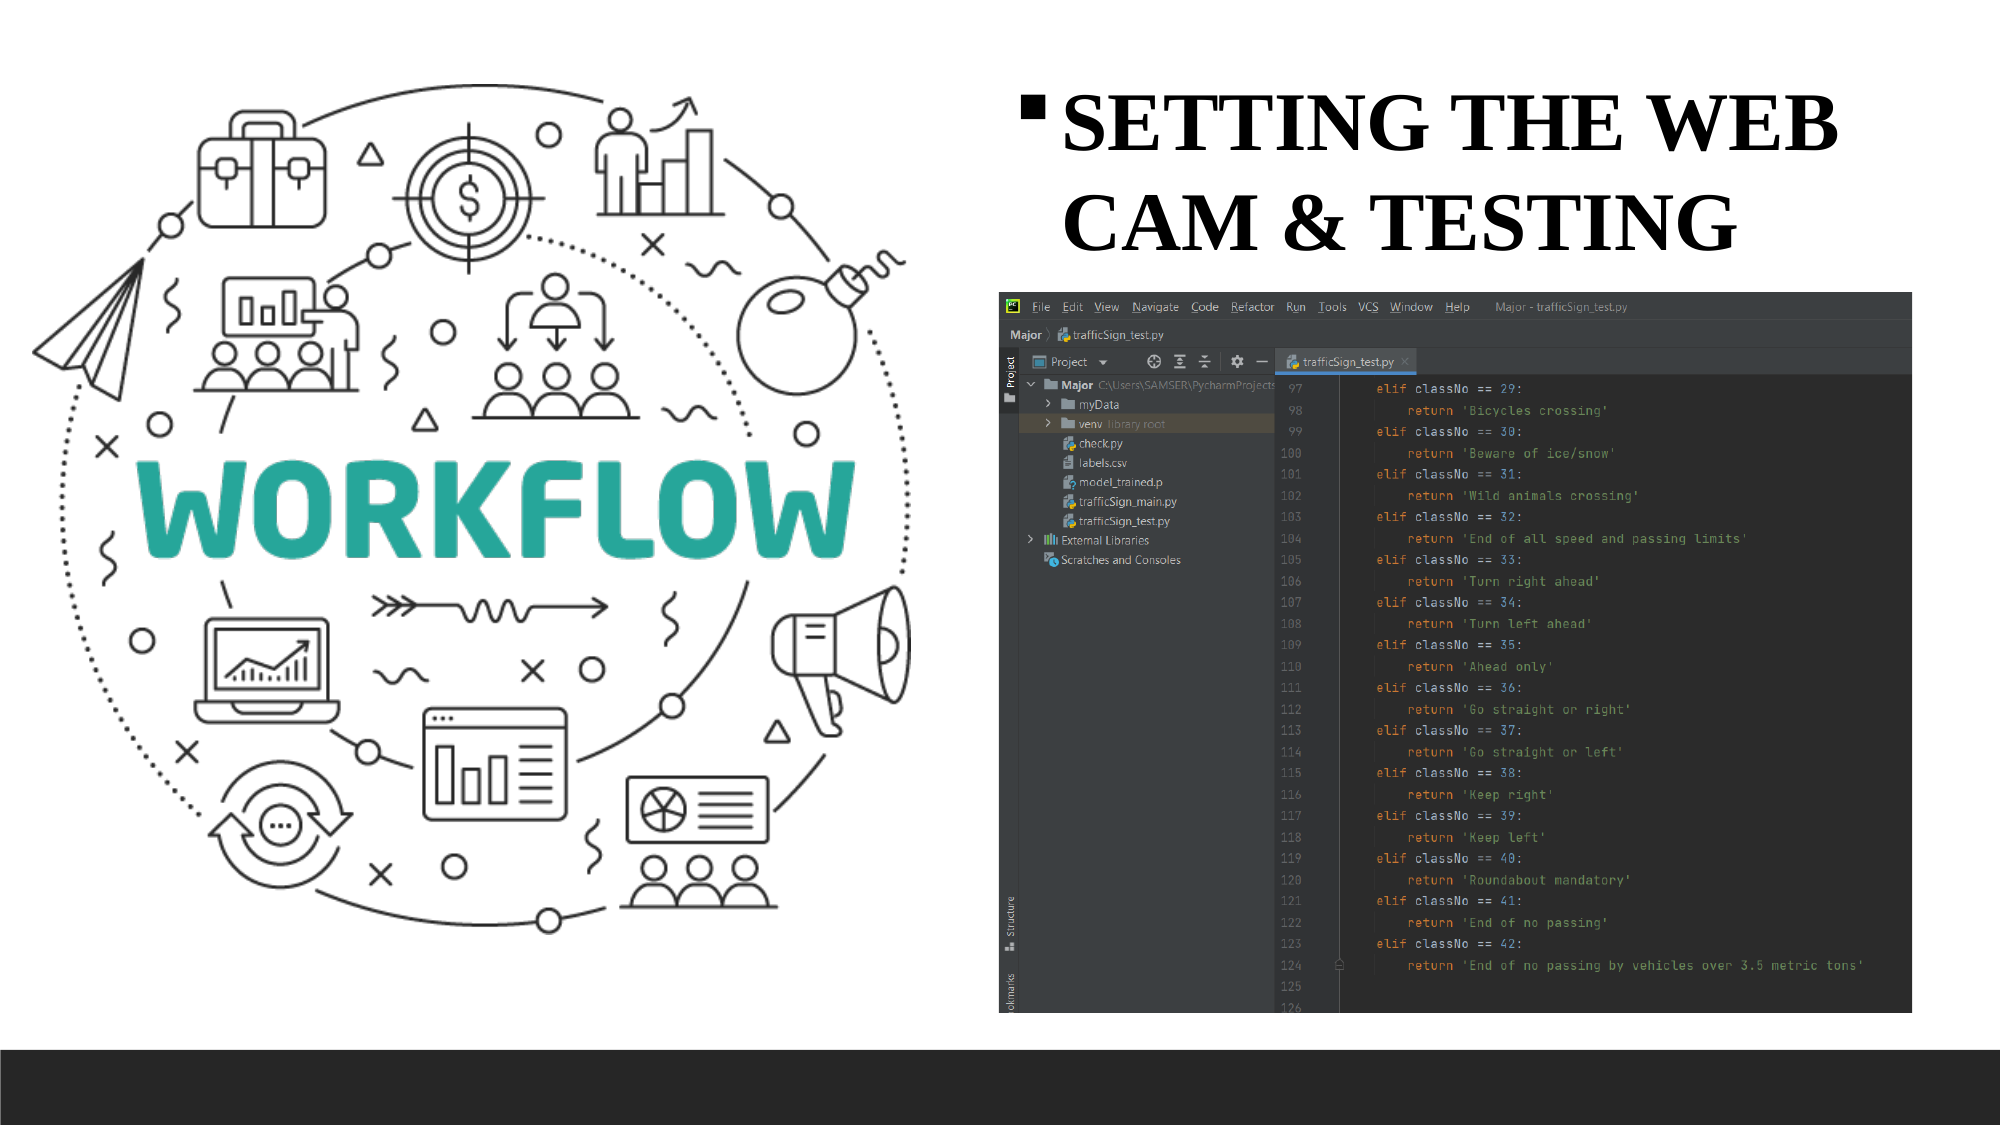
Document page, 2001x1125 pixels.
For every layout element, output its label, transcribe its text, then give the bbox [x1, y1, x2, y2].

picture [31, 83, 911, 936]
text_box SETTING THE WEB CAM & TESTING [999, 60, 1913, 275]
picture [998, 292, 1913, 1013]
